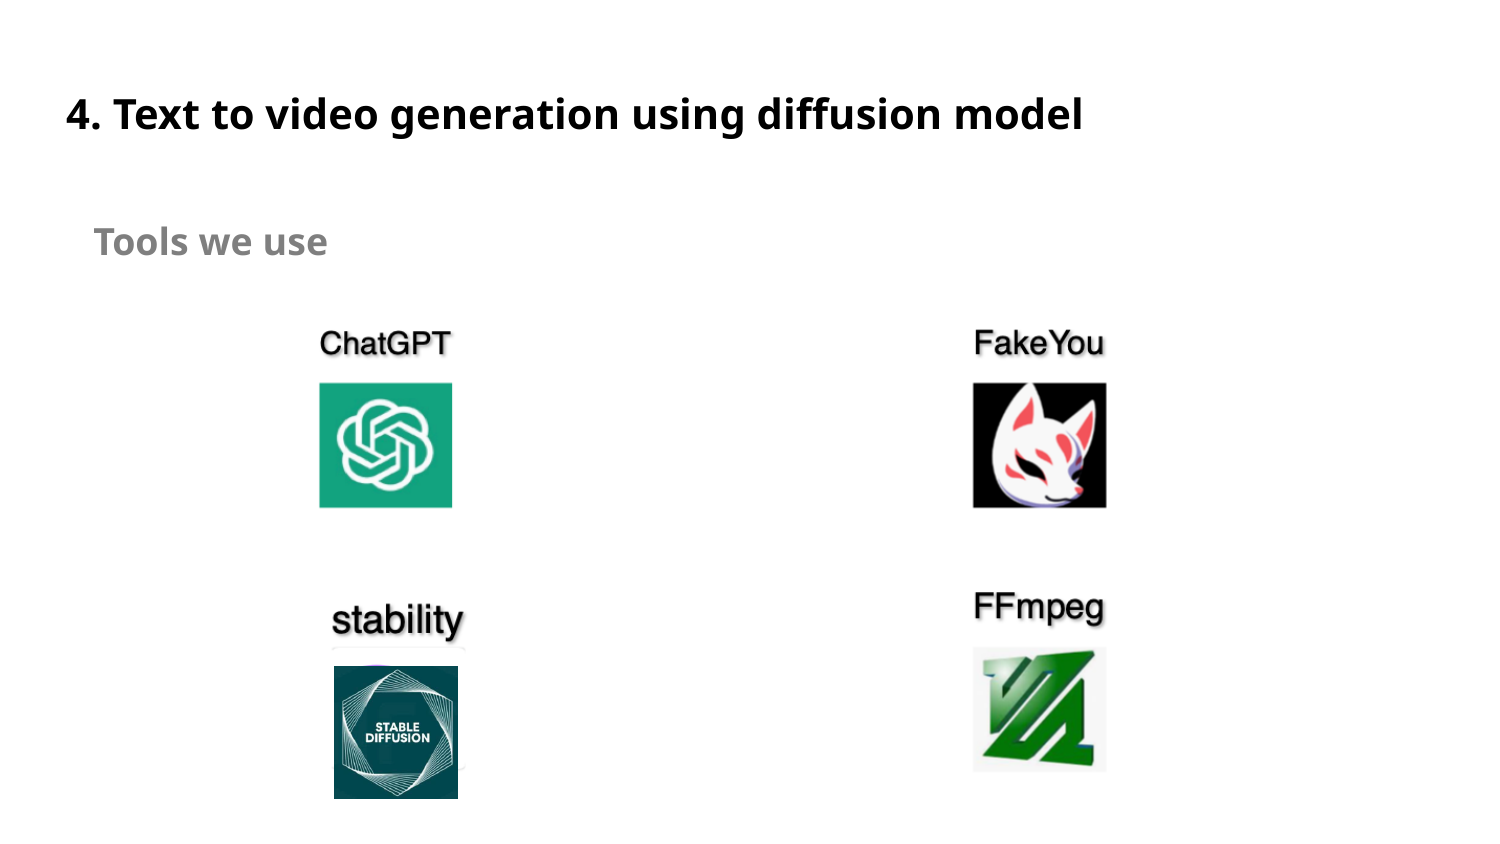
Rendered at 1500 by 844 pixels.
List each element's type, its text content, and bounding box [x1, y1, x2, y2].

picture [143, 304, 1243, 808]
title 4. Text to video generation using diffusion model [51, 72, 1449, 176]
list Tools we use [78, 196, 485, 296]
